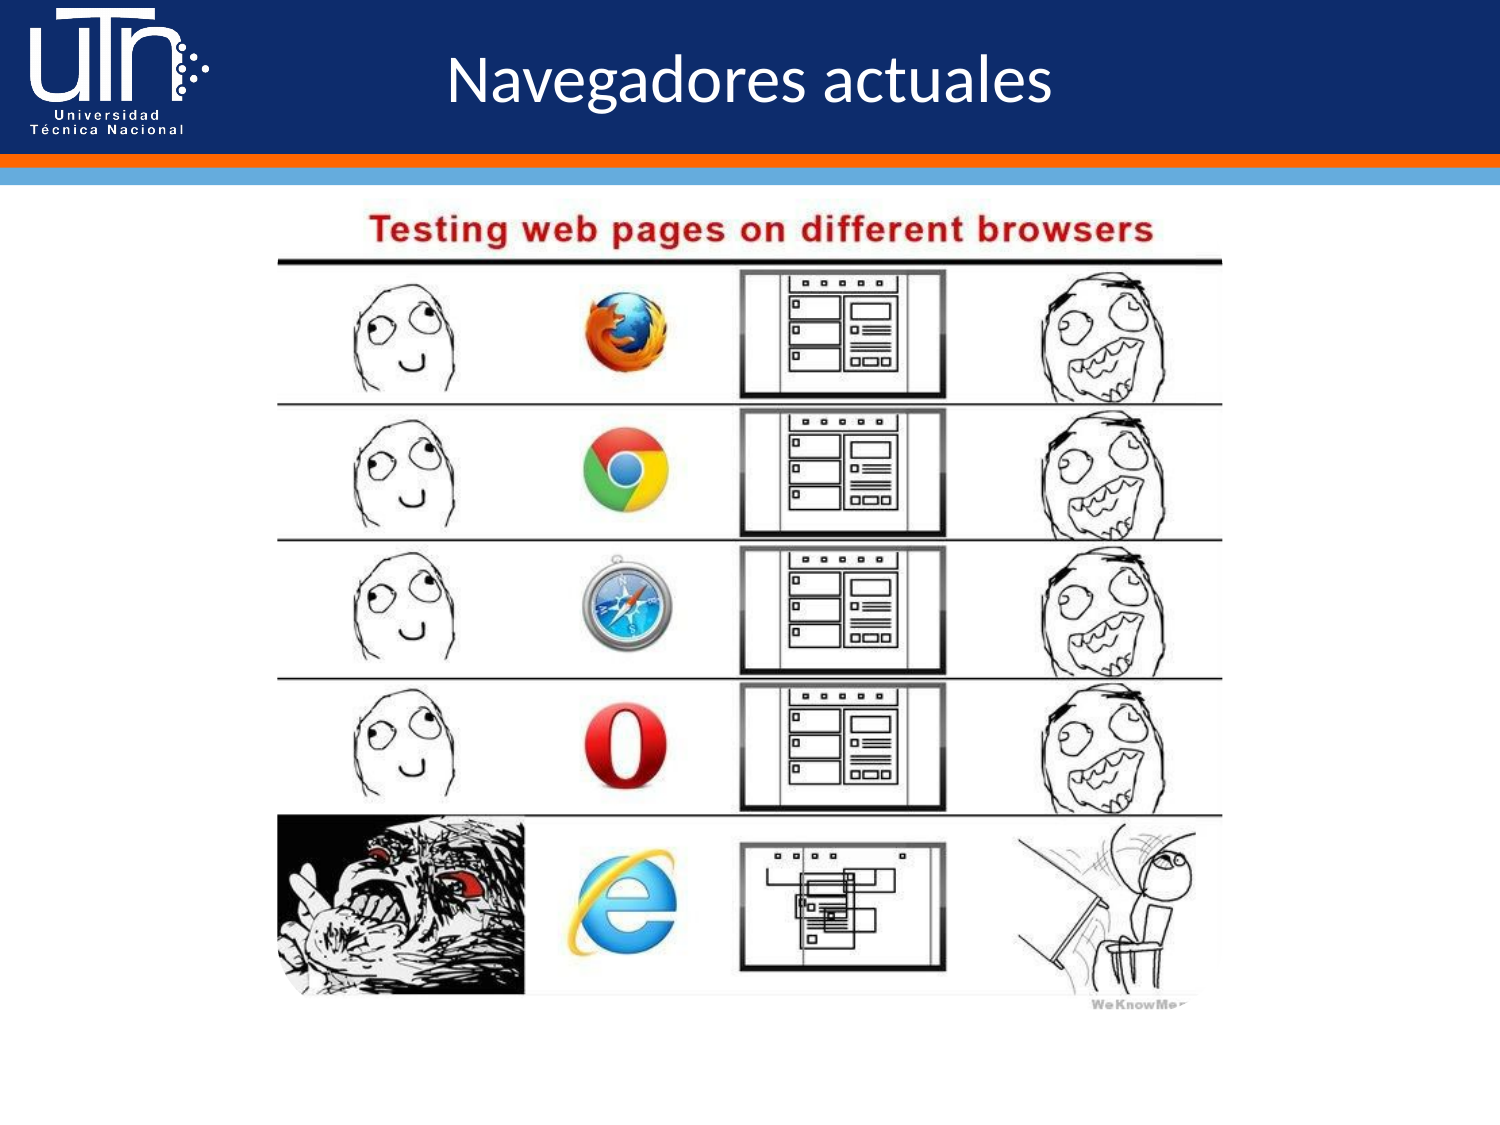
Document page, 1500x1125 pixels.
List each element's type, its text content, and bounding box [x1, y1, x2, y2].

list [277, 198, 1223, 1012]
title Navegadores actuales [0, 0, 1500, 154]
